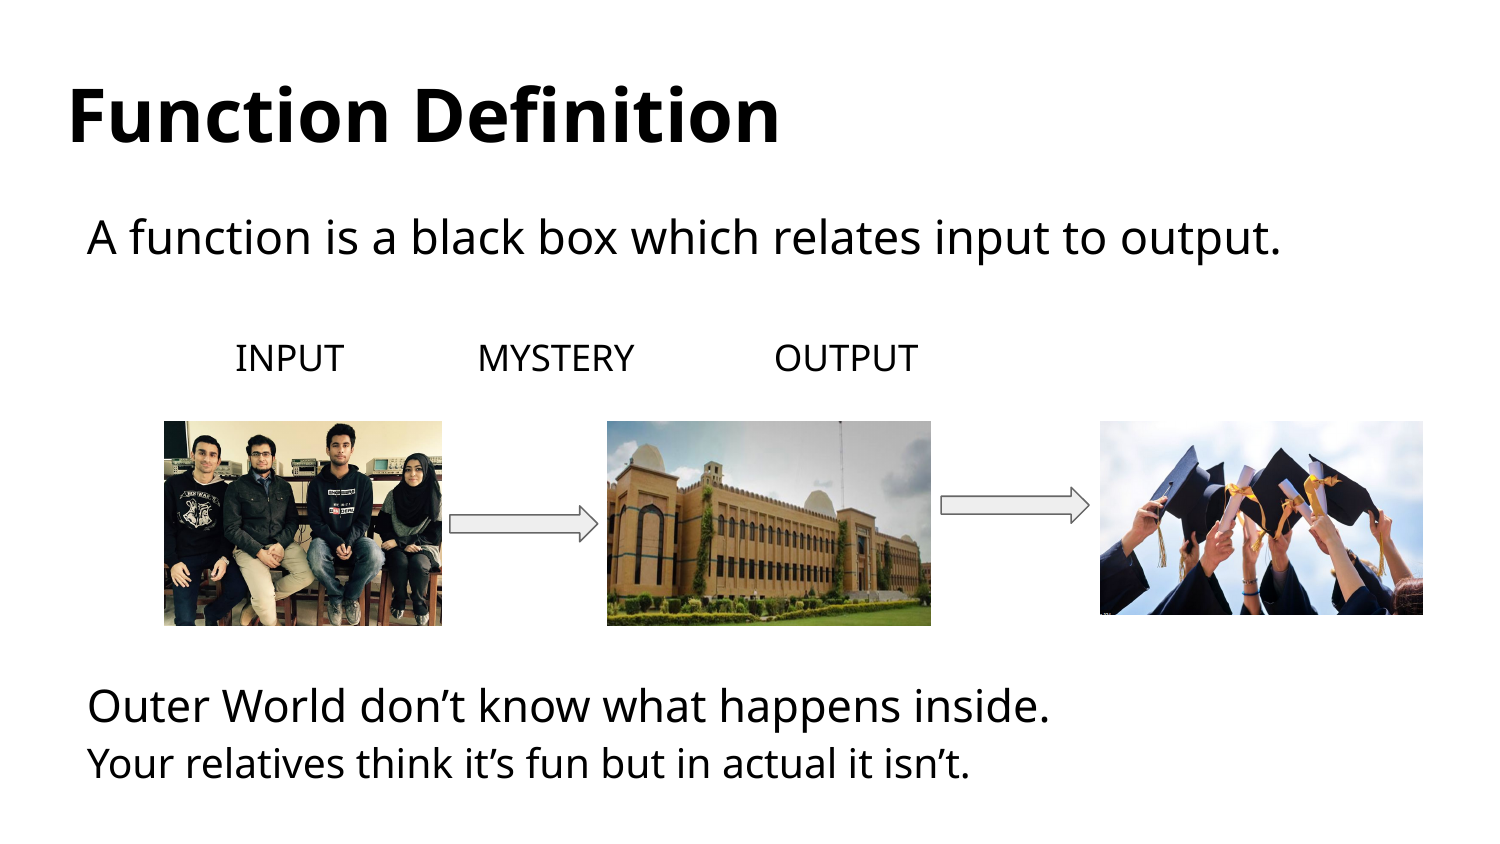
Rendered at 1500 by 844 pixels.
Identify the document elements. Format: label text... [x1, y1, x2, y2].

picture [1099, 421, 1423, 615]
text_box [941, 487, 1090, 524]
picture [607, 421, 931, 627]
picture [164, 421, 442, 627]
list A function is a black box which relates input to output. INPUT MYSTERY OUTPUT Outer World don’t know what happens inside. Your relatives think it’s fun but in actual it isn’t. [71, 189, 1440, 822]
text_box [449, 505, 598, 542]
title Function Definition [51, 48, 1449, 180]
